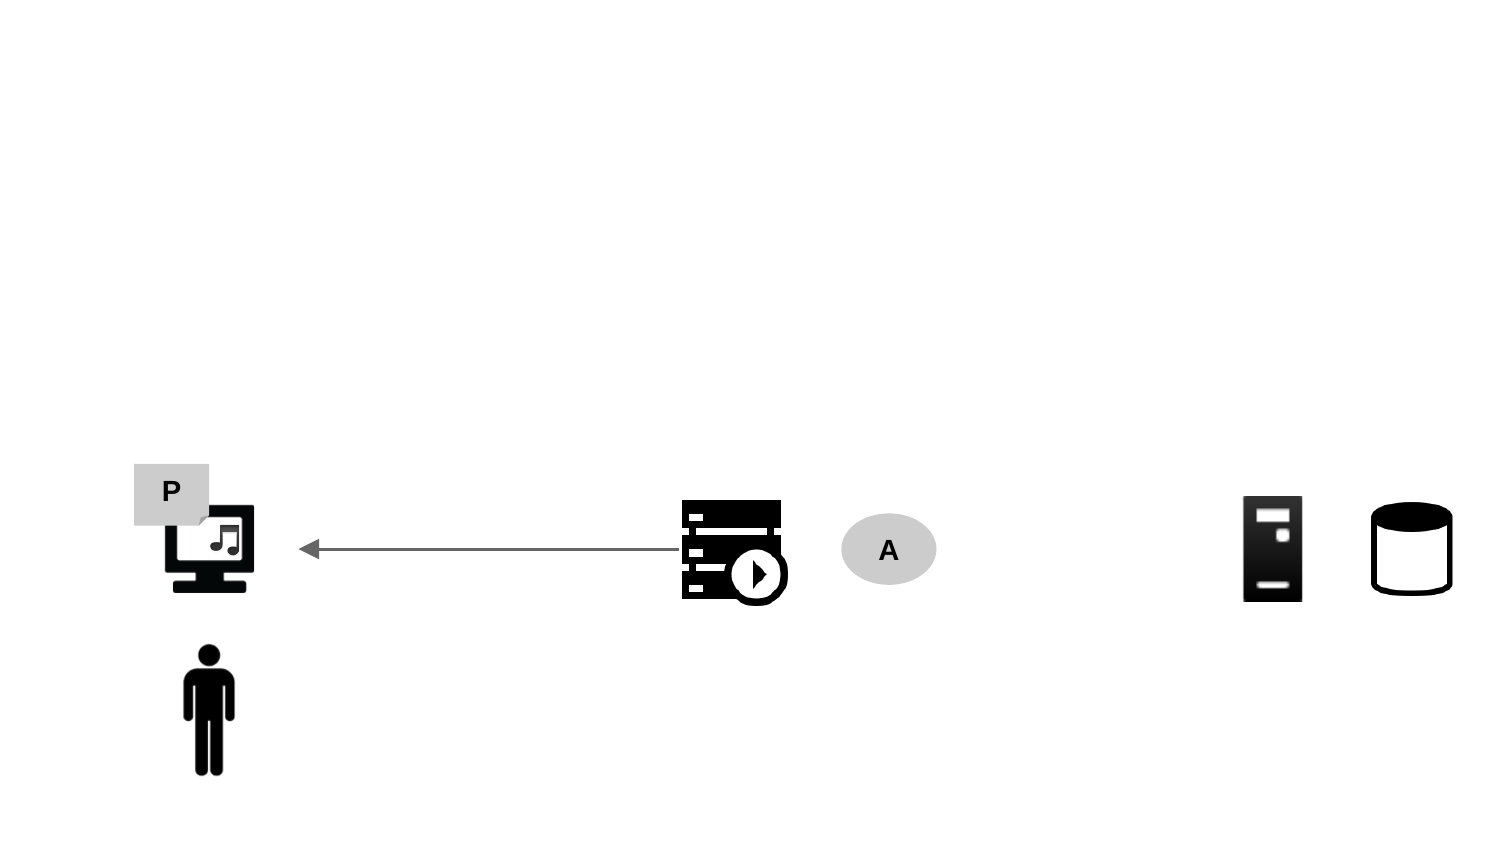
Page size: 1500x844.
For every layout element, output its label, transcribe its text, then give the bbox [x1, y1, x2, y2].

picture [133, 635, 285, 786]
picture [133, 473, 285, 625]
picture [674, 491, 789, 607]
picture [1219, 496, 1325, 602]
picture [1364, 502, 1459, 596]
text_box A [841, 513, 937, 585]
text_box P [134, 463, 210, 473]
